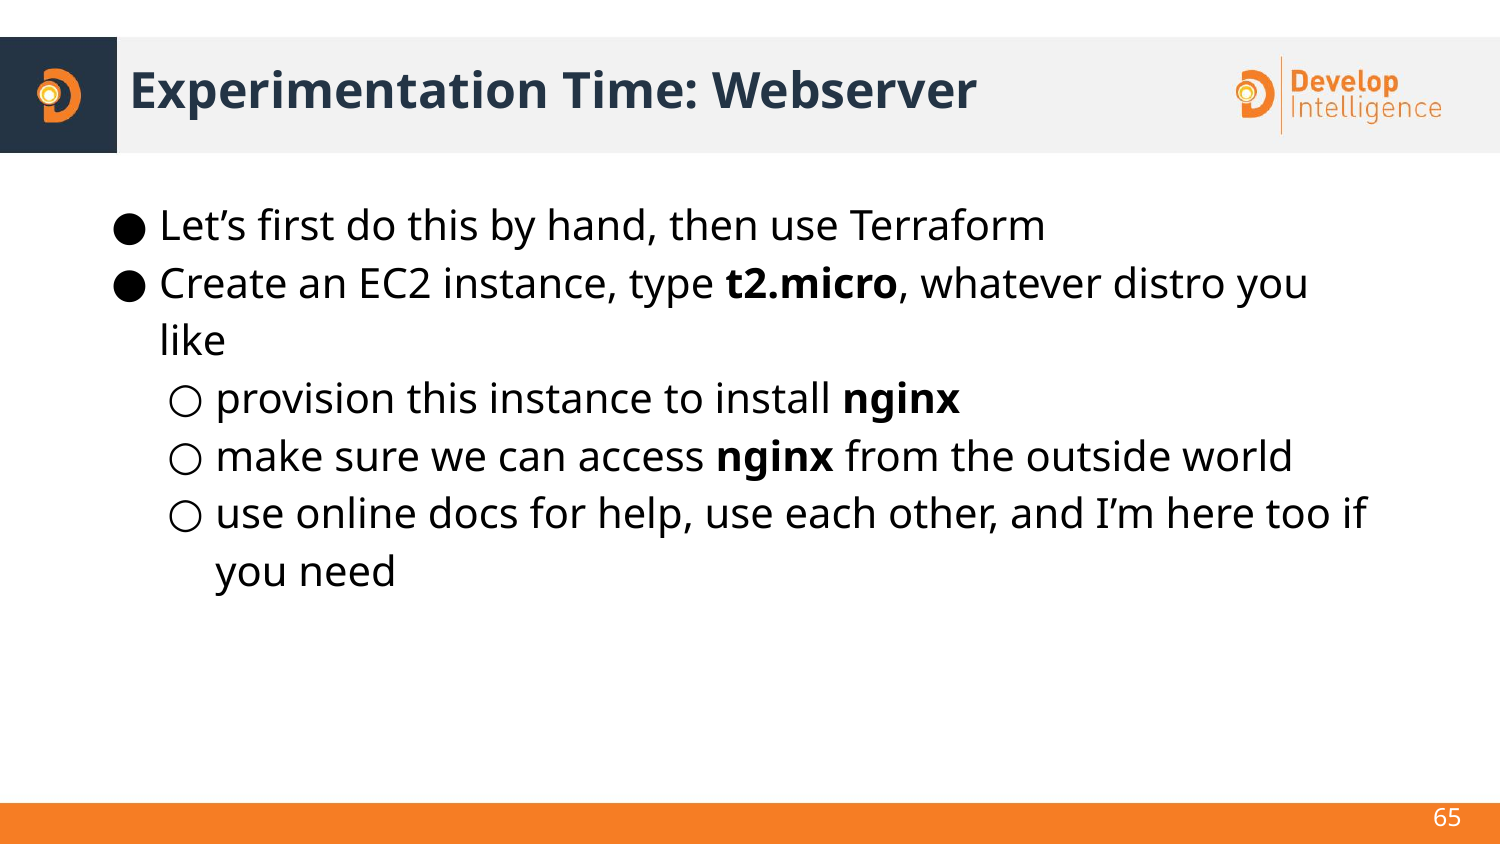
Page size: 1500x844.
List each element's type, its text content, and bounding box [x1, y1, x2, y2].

slide_number 65 [1396, 800, 1499, 838]
title Experimentation Time: Webserver [118, 36, 1500, 148]
list Let’s first do this by hand, then use Terraform Create an EC2 instance, type t2.micro, whatever distro you like provision this instance to install nginx make sure we can access nginx from the outside world use online docs for help, use each other, and I’m here too if you need [102, 185, 1397, 758]
picture [0, 0, 1500, 844]
